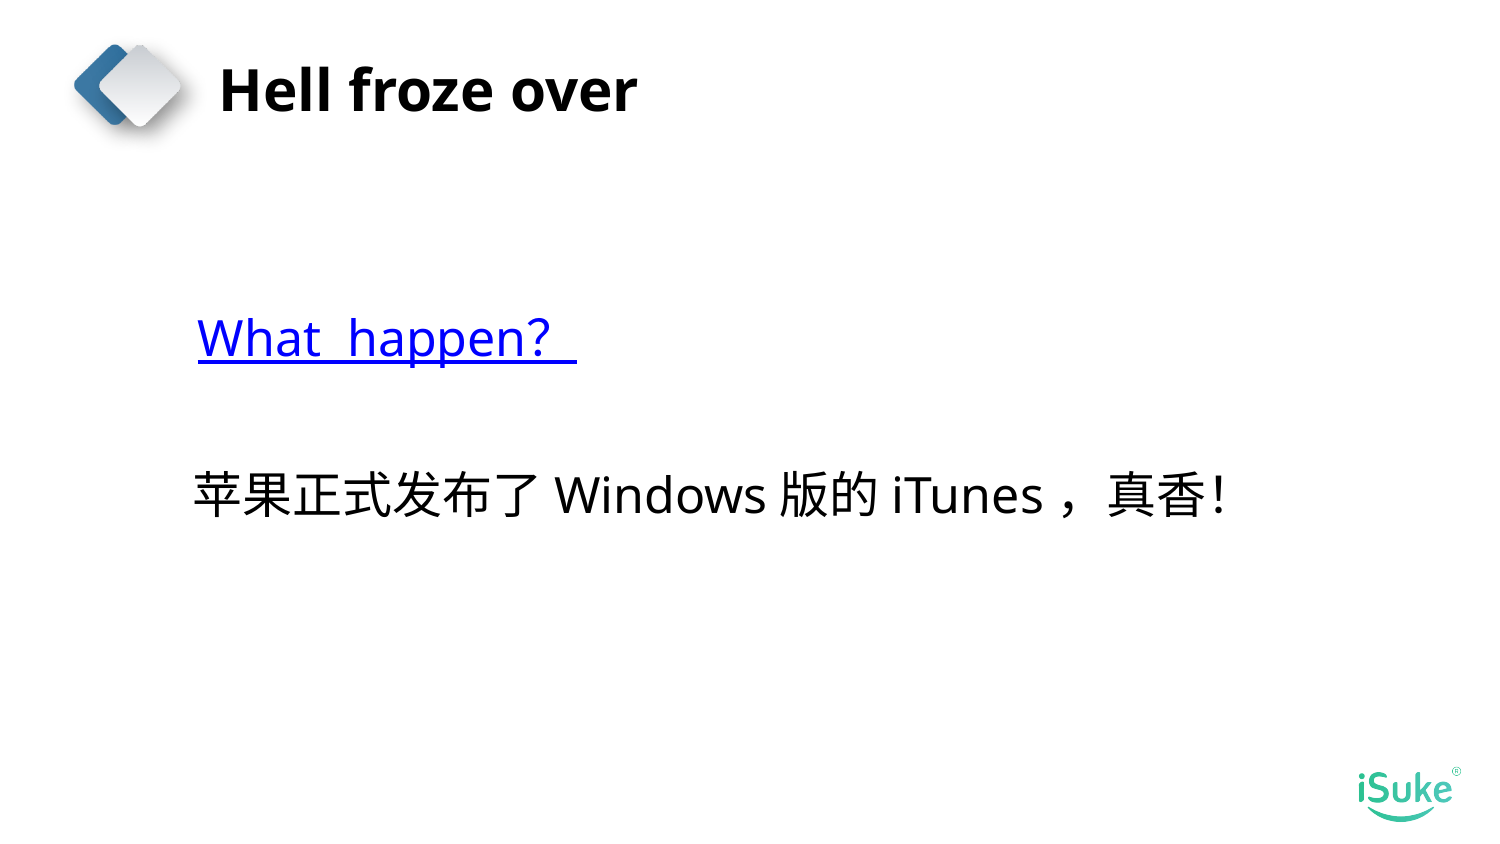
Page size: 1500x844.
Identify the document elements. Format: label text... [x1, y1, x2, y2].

text_box Hell froze over [204, 45, 719, 131]
picture [1352, 764, 1463, 824]
text_box What happen？ [182, 299, 1296, 387]
picture [89, 35, 190, 136]
text_box 苹果正式发布了Windows版的iTunes，真香！ [177, 456, 1290, 532]
